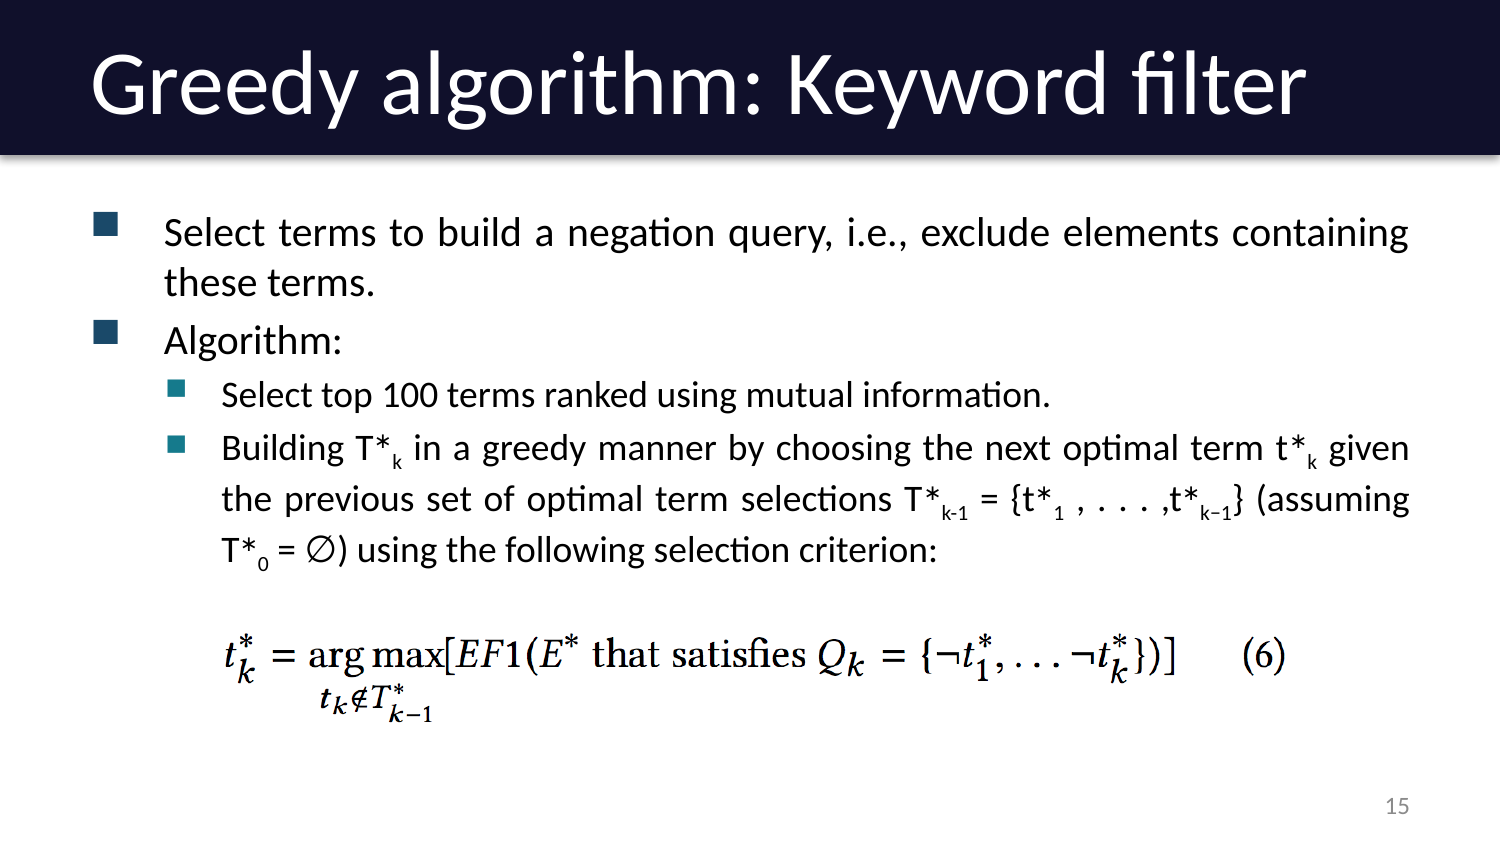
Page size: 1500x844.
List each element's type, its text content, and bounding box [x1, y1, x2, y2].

picture [197, 610, 1303, 737]
slide_number 15 [1074, 782, 1425, 827]
list Select terms to build a negation query, i.e., exclude elements containing these terms. Algorithm: Select top 100 terms ranked using mutual information. Building T∗k in a greedy manner by choosing the next optimal term t∗k given the previous set of optimal term selections T∗k-1 = {t∗1 , . . . ,t∗k−1} (assuming T∗0 = ∅) using the following selection criterion: [75, 196, 1425, 754]
title Greedy algorithm: Keyword filter [75, 7, 1425, 148]
